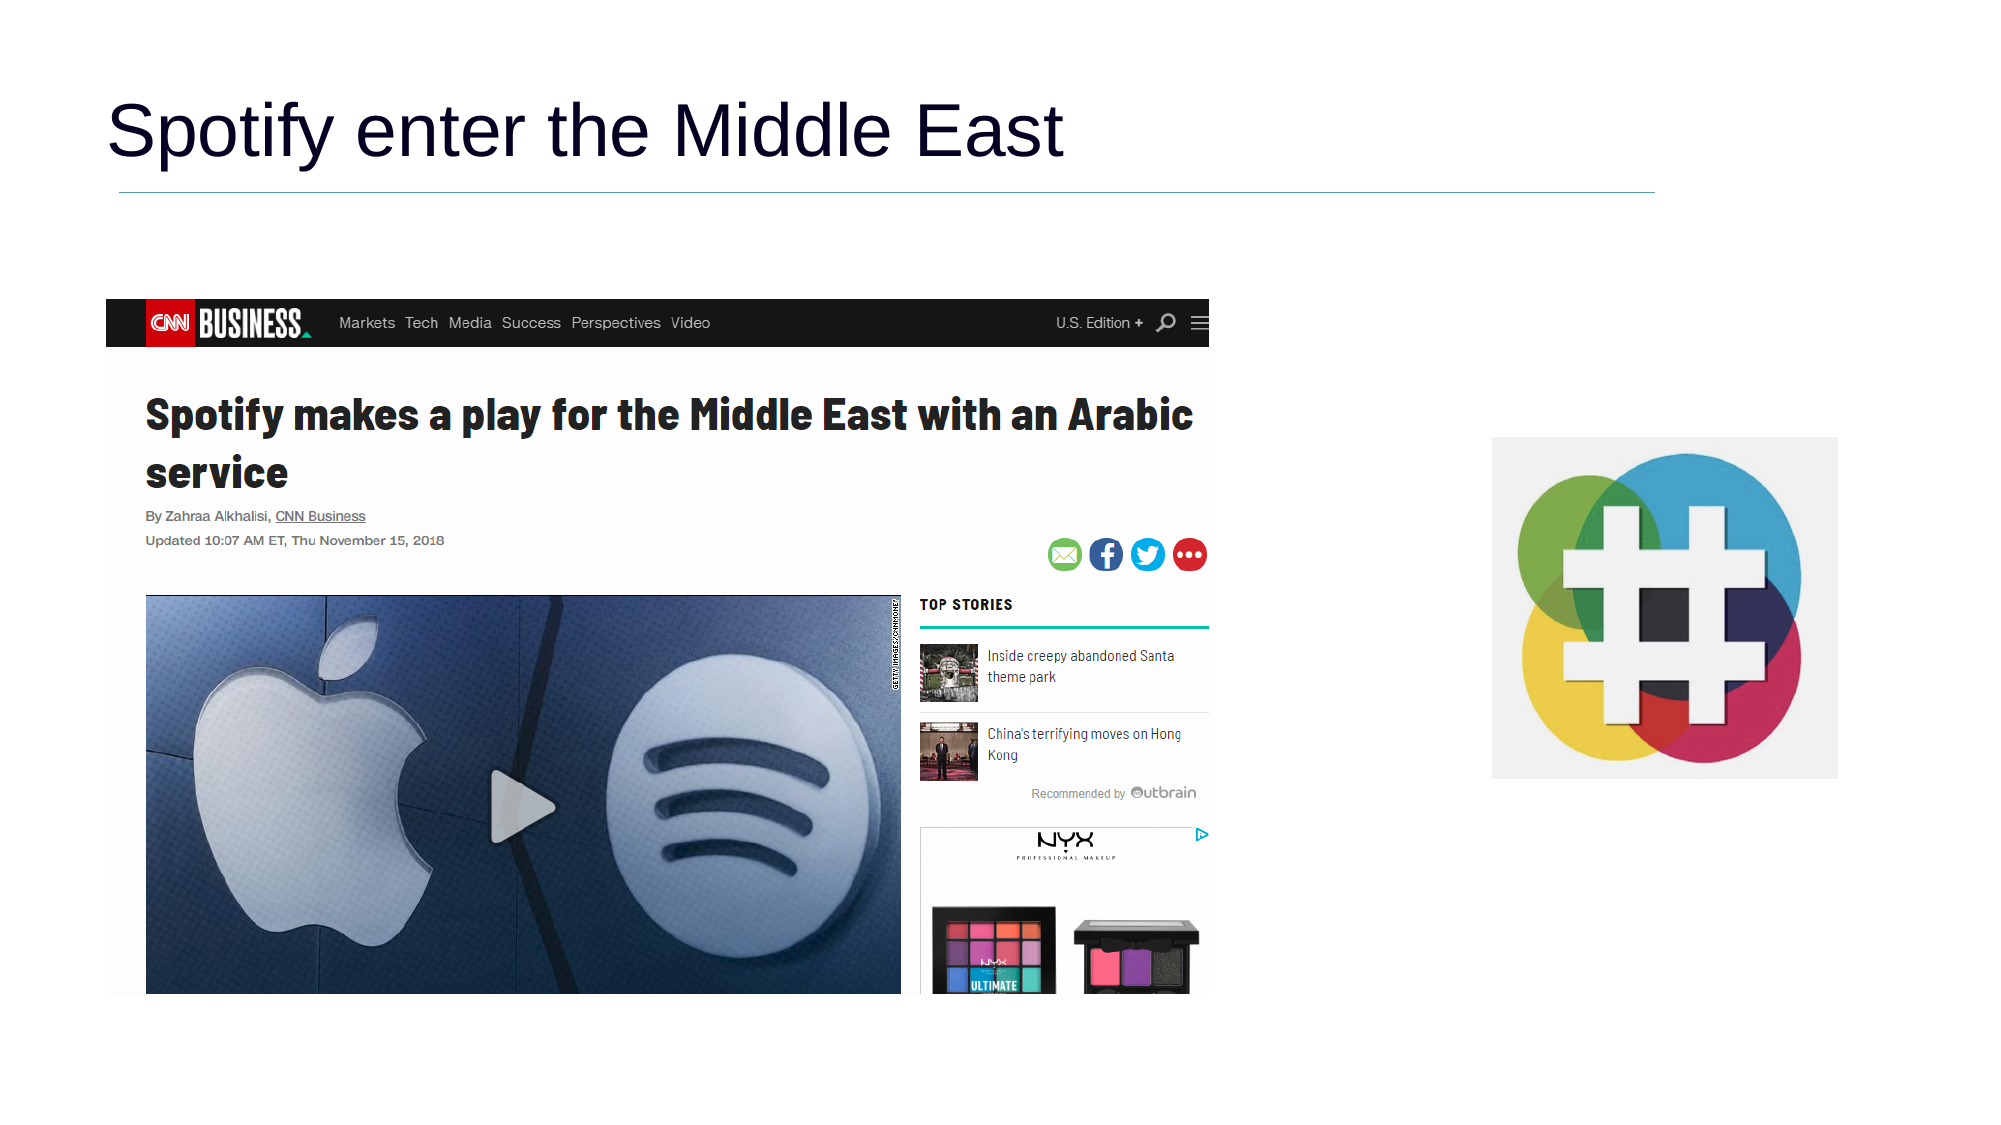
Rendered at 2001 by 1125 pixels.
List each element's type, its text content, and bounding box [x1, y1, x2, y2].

text_box Spotify enter the Middle East [106, 81, 1595, 193]
picture [105, 299, 1209, 995]
picture [1492, 437, 1838, 779]
